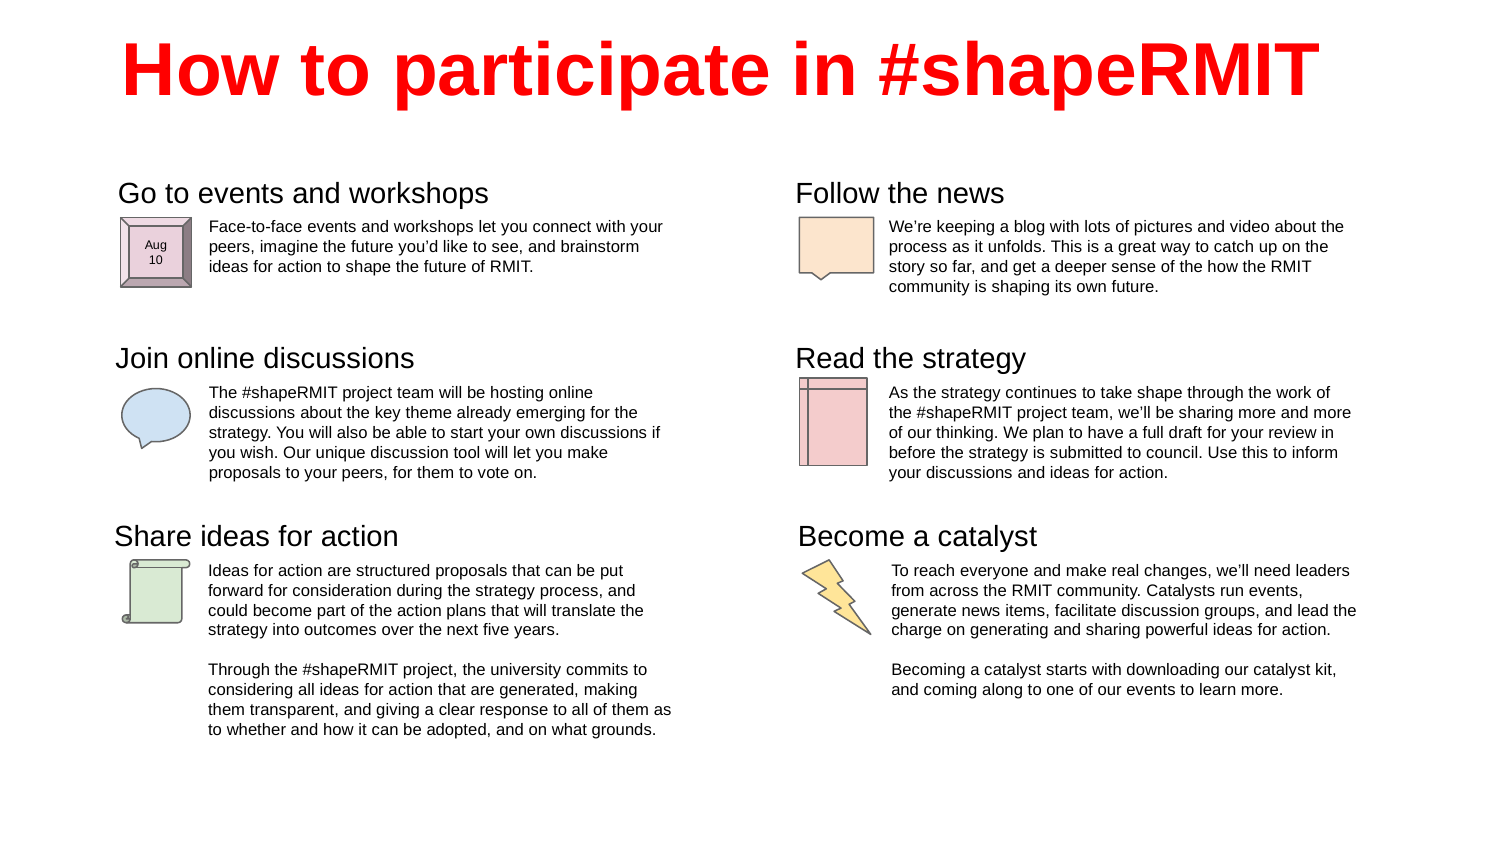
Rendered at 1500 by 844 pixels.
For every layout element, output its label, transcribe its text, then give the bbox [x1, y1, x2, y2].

text_box Share ideas for action [99, 502, 506, 567]
text_box To reach everyone and make real changes, we’ll need leaders from across the RMIT community. Catalysts run events, generate news items, facilitate discussion groups, and lead the charge on generating and sharing powerful ideas for action. Becoming a catalyst starts with downloading our catalyst kit, and coming along to one of our events to learn more. [876, 544, 1373, 610]
text_box [799, 378, 867, 466]
text_box Join online discussions [100, 324, 507, 389]
text_box Ideas for action are structured proposals that can be put forward for consideration during the strategy process, and could become part of the action plans that will translate the strategy into outcomes over the next five years. Through the #shapeRMIT project, the university commits to considering all ideas for action that are generated, making them transparent, and giving a clear response to all of them as to whether and how it can be adopted, and on what grounds. [193, 544, 690, 775]
text_box Follow the news [780, 158, 1187, 224]
text_box Go to events and workshops [100, 158, 507, 224]
text_box Read the strategy [780, 324, 1187, 389]
text_box [799, 217, 874, 280]
text_box Aug 10 [120, 224, 192, 287]
text_box As the strategy continues to take shape through the work of the #shapeRMIT project team, we’ll be sharing more and more of our thinking. We plan to have a full draft for your review in before the strategy is submitted to council. Use this to inform your discussions and ideas for action. [873, 366, 1371, 495]
title How to participate in #shapeRMIT [106, 33, 1381, 126]
text_box [802, 559, 871, 635]
text_box We’re keeping a blog with lots of pictures and video about the process as it unfolds. This is a great way to catch up on the story so far, and get a deeper sense of the how the RMIT community is shaping its own future. [874, 201, 1371, 266]
text_box The #shapeRMIT project team will be hosting online discussions about the key theme already emerging for the strategy. You will also be able to start your own discussions if you wish. Our unique discussion tool will let you make proposals to your peers, for them to vote on. [193, 366, 691, 495]
text_box Face-to-face events and workshops let you connect with your peers, imagine the future you’d like to see, and brainstorm ideas for action to shape the future of RMIT. [193, 201, 691, 289]
text_box [122, 559, 190, 623]
text_box Become a catalyst [782, 502, 1190, 567]
text_box [121, 388, 191, 449]
